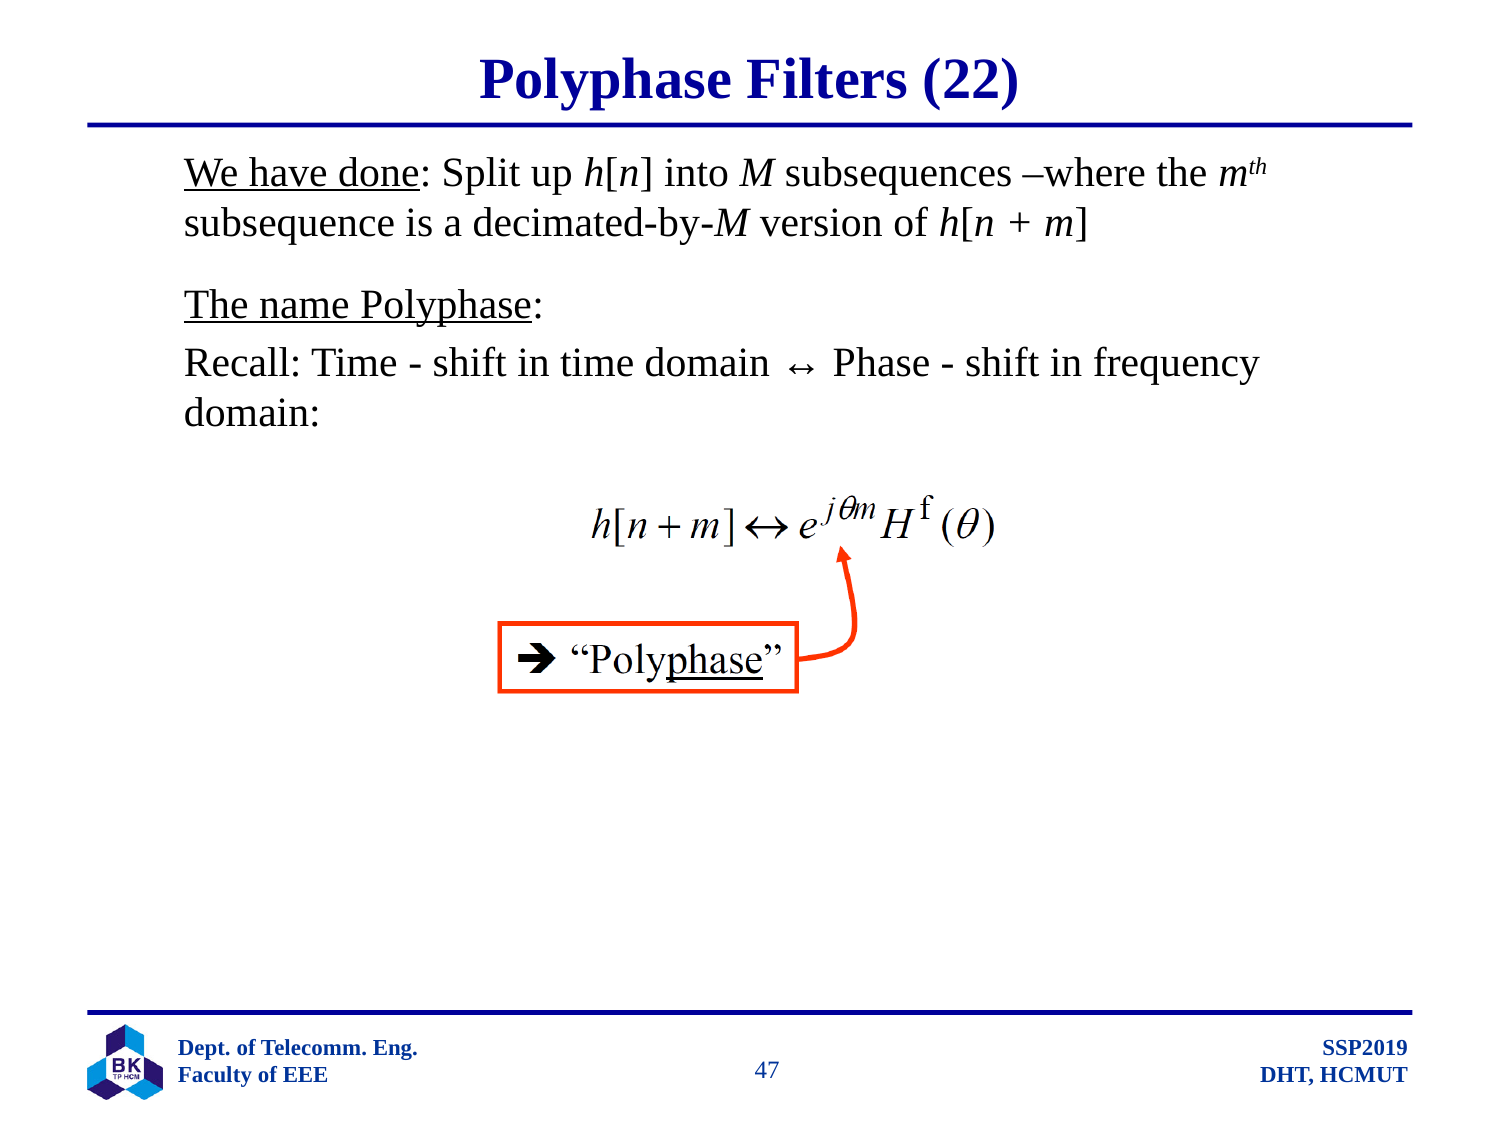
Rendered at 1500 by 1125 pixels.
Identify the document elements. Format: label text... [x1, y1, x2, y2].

list We have done: Split up h[n] into M subsequences –where the mth subsequence is a decimated-by-M version of h[n + m] The name Polyphase: Recall: Time - shift in time domain ↔ Phase - shift in frequency domain: [112, 137, 1388, 988]
title Polyphase Filters (22) [0, 37, 1500, 113]
picture [487, 489, 1010, 701]
slide_number 47 [424, 1037, 976, 1101]
picture [87, 1024, 163, 1100]
